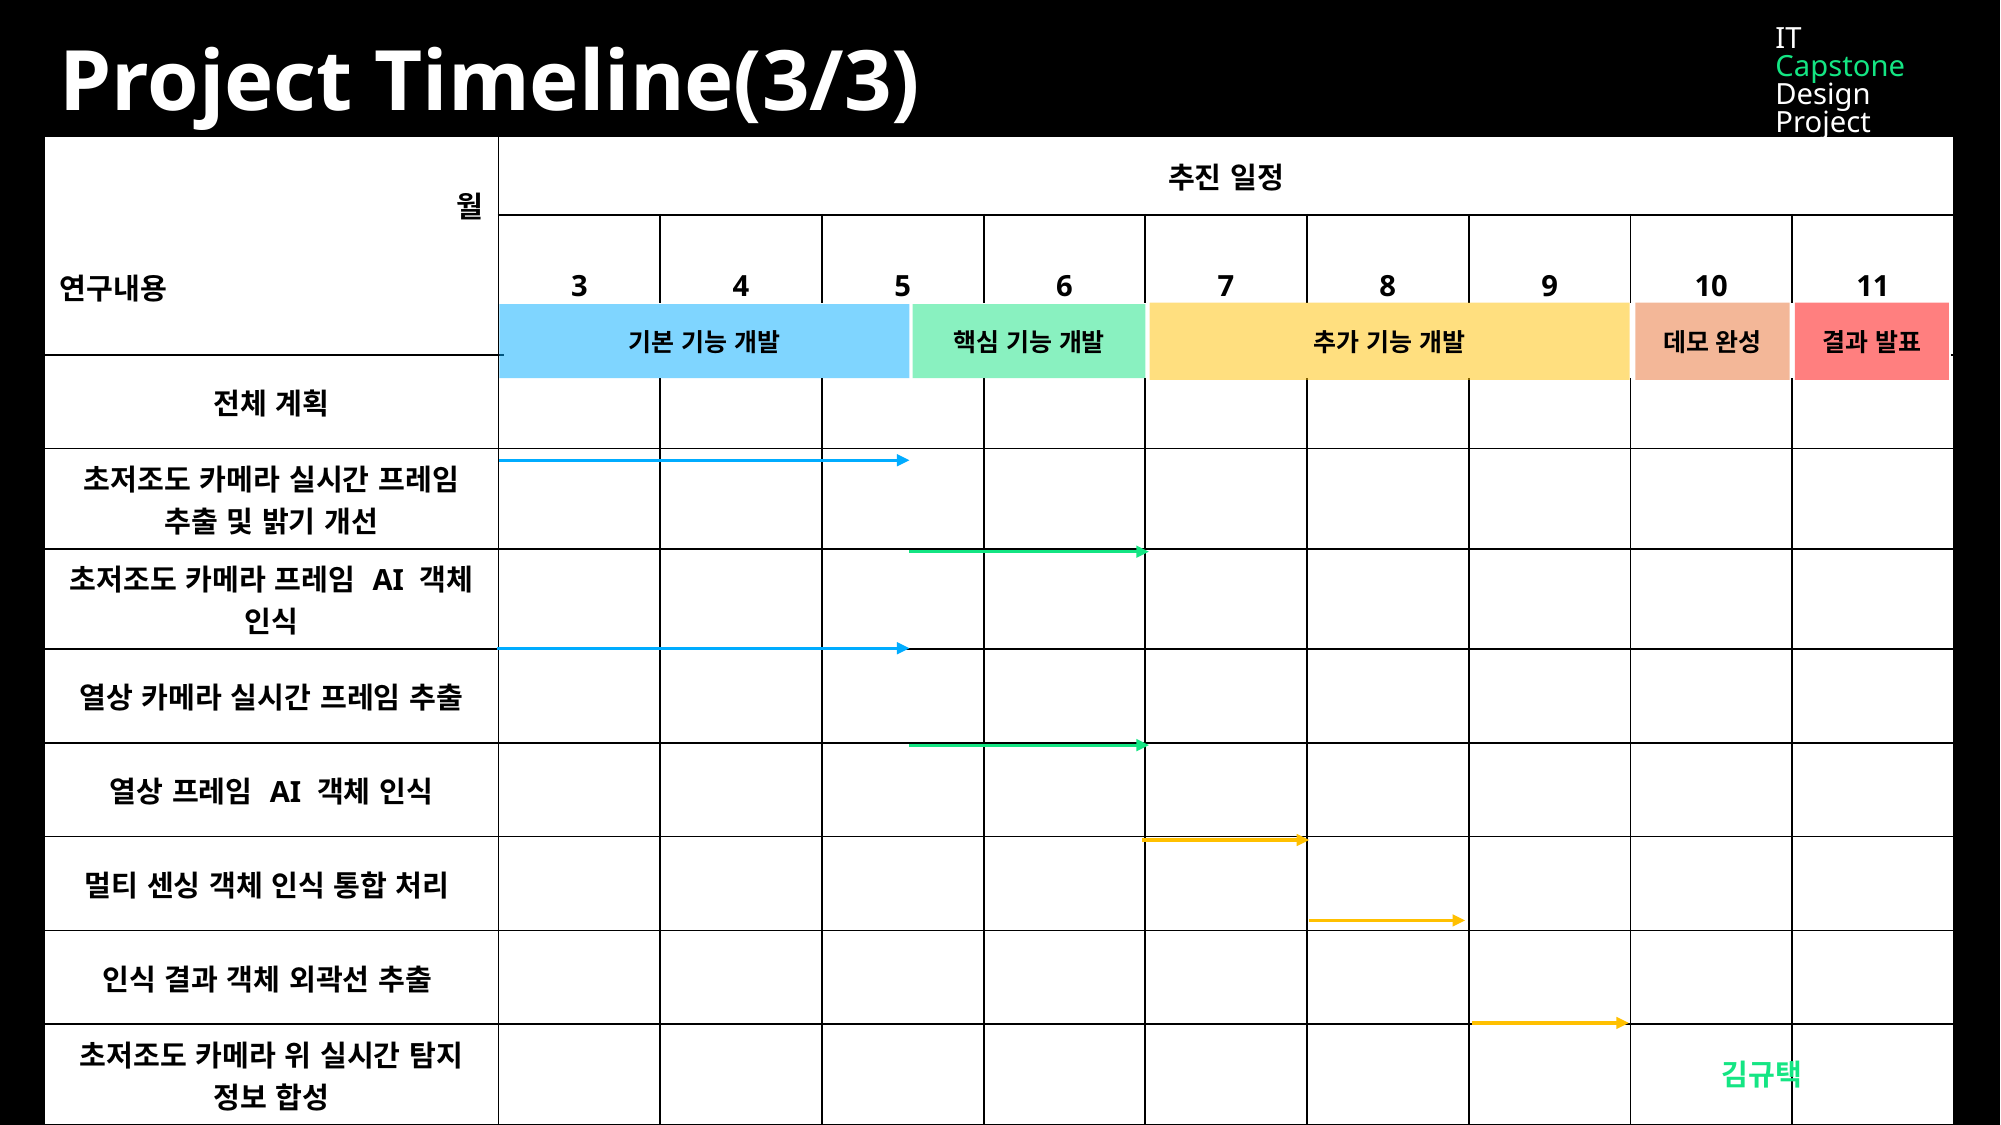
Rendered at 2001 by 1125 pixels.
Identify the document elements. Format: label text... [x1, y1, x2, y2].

table_cell [661, 449, 821, 459]
table_cell 초저조도 카메라 실시간 프레임 추출 및 밝기 개선 [45, 449, 498, 548]
table_cell 11 [1793, 216, 1953, 354]
table_cell 열상 프레임 AI 객체 인식 [45, 744, 498, 836]
table_cell [823, 744, 983, 836]
table_cell [499, 462, 659, 548]
table_cell 멀티 센싱 객체 인식 통합 처리 [45, 837, 498, 930]
table_cell [1793, 931, 1953, 1023]
text_box 김규택 컴퓨터공학과 [1705, 1043, 1989, 1104]
table_cell [1631, 378, 1791, 448]
table_cell [1793, 1104, 1953, 1124]
text_box 기본 기능 개발 [498, 303, 911, 380]
text_box 데모 완성 [1634, 301, 1791, 381]
table_cell 초저조도 카메라 위 실시간 탐지 정보 합성 [45, 1025, 498, 1124]
table_cell [1470, 931, 1630, 1023]
table_cell [1308, 550, 1468, 648]
table_cell [661, 837, 821, 930]
table_cell [823, 550, 983, 648]
table_cell [661, 462, 821, 548]
table_cell [1793, 1025, 1953, 1043]
table_cell [823, 931, 983, 1023]
table_cell [823, 1025, 983, 1124]
table_cell [1793, 744, 1953, 836]
table_cell 9 [1470, 216, 1630, 301]
table_header 추진 일정 [499, 137, 1953, 214]
table_cell 7 [1146, 216, 1306, 303]
table_cell [1146, 449, 1306, 548]
text_box 추가 기능 개발 [1148, 301, 1631, 381]
table_cell 열상 카메라 실시간 프레임 추출 [45, 650, 498, 742]
table_cell [1631, 1025, 1791, 1124]
table_cell 4 [661, 216, 821, 303]
table_cell [1146, 842, 1306, 930]
table_cell [1146, 1025, 1306, 1124]
table_cell [499, 837, 659, 930]
table_cell 3 [499, 216, 659, 303]
table_cell [1308, 381, 1468, 448]
table_cell [1470, 650, 1630, 742]
table_cell [985, 747, 1144, 836]
table_cell [661, 1025, 821, 1124]
table_cell [823, 380, 983, 448]
table_cell [1793, 650, 1953, 742]
table_cell [499, 380, 659, 448]
table_cell [1793, 550, 1953, 648]
table_cell [1631, 650, 1791, 742]
table_cell [1470, 744, 1630, 836]
table_cell 6 [985, 216, 1144, 303]
table_cell 5 [823, 216, 983, 303]
table_cell [1470, 1025, 1630, 1124]
table_cell 초저조도 카메라 프레임 AI 객체 인식 [45, 550, 498, 648]
table_cell [1470, 381, 1630, 448]
table_cell [1631, 744, 1791, 836]
table_cell [1631, 837, 1791, 930]
table_cell [499, 449, 659, 459]
table_cell [661, 650, 821, 742]
table_cell [1793, 837, 1953, 930]
table_cell [499, 931, 659, 1023]
table_cell 8 [1308, 216, 1468, 301]
table_cell [661, 744, 821, 836]
table_cell [985, 837, 1144, 930]
table_cell [985, 553, 1144, 648]
table_cell 인식 결과 객체 외곽선 추출 [45, 931, 498, 1023]
table_cell [499, 744, 659, 836]
table_cell [1308, 931, 1468, 1023]
text_box 핵심 기능 개발 [911, 303, 1147, 380]
table_cell [1631, 931, 1791, 1023]
table_cell [985, 1025, 1144, 1124]
table_cell [1470, 449, 1630, 548]
table_cell [1631, 449, 1791, 548]
table_cell [499, 550, 659, 647]
table_cell [499, 650, 659, 742]
table_cell [1146, 550, 1306, 648]
table_cell [985, 449, 1144, 548]
table_cell [661, 380, 821, 448]
table_cell [1308, 1025, 1468, 1124]
table_cell [1793, 449, 1953, 548]
table_cell 10 [1631, 216, 1791, 303]
table_header 월 연구내용 [45, 137, 498, 354]
table_cell [1308, 449, 1468, 548]
table_cell [1146, 650, 1306, 742]
table_cell [985, 650, 1144, 742]
table_cell [1470, 837, 1630, 930]
table_cell [1308, 650, 1468, 742]
table_cell [823, 449, 983, 548]
table_cell [985, 931, 1144, 1023]
table_cell [661, 931, 821, 1023]
table_cell [1308, 744, 1468, 836]
table_cell [823, 650, 983, 742]
table_cell [661, 550, 821, 647]
table_cell [1631, 550, 1791, 648]
table_cell [823, 837, 983, 930]
table_cell [1793, 356, 1953, 448]
text_box 결과 발표 [1793, 301, 1951, 381]
table_cell [1146, 931, 1306, 1023]
table_cell [985, 380, 1144, 448]
table_cell [499, 1025, 659, 1124]
table_cell [1470, 550, 1630, 648]
text_box IT Capstone Design Project [1759, 12, 1989, 152]
table_cell [1146, 378, 1306, 448]
table_cell [1146, 744, 1306, 836]
table_cell [1308, 837, 1468, 930]
table_cell 전체 계획 [45, 356, 498, 448]
text_box Project Timeline(3/3) [43, 18, 1736, 128]
